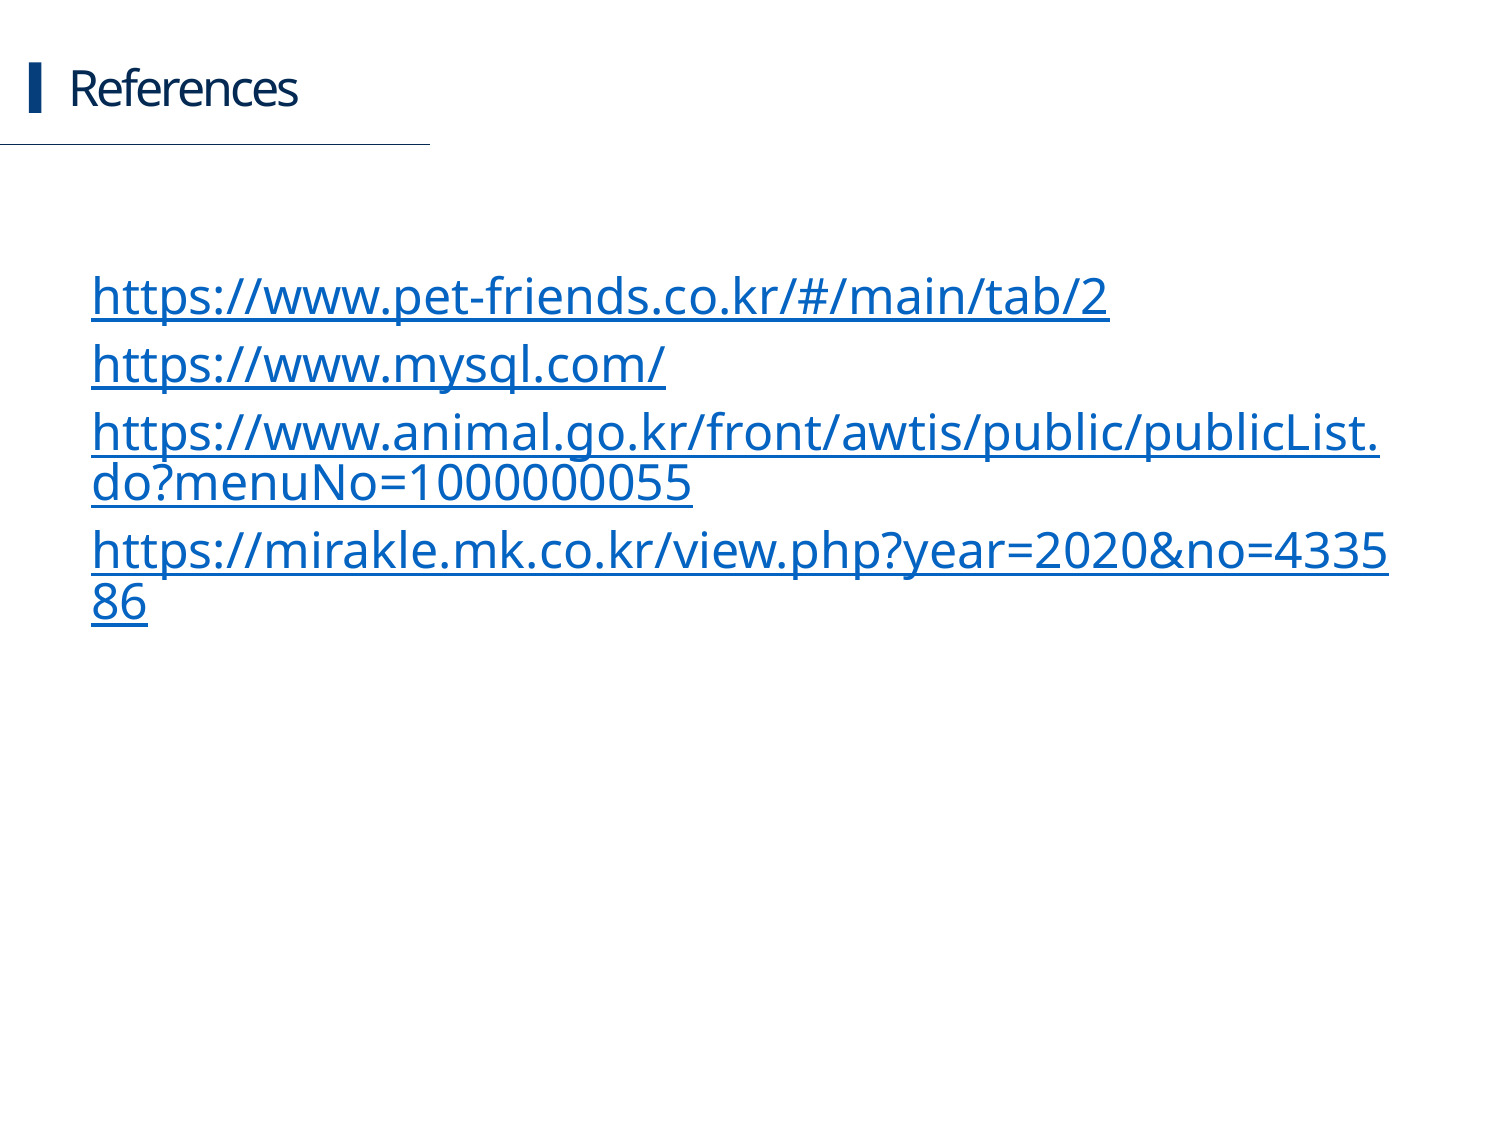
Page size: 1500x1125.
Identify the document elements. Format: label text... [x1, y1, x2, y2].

text_box https://www.pet-friends.co.kr/#/main/tab/2 https://www.mysql.com/ https://www.animal.go.kr/front/awtis/public/publicList.do?menuNo=1000000055 https://mirakle.mk.co.kr/view.php?year=2020&no=433586 [76, 256, 1421, 590]
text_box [28, 49, 321, 126]
